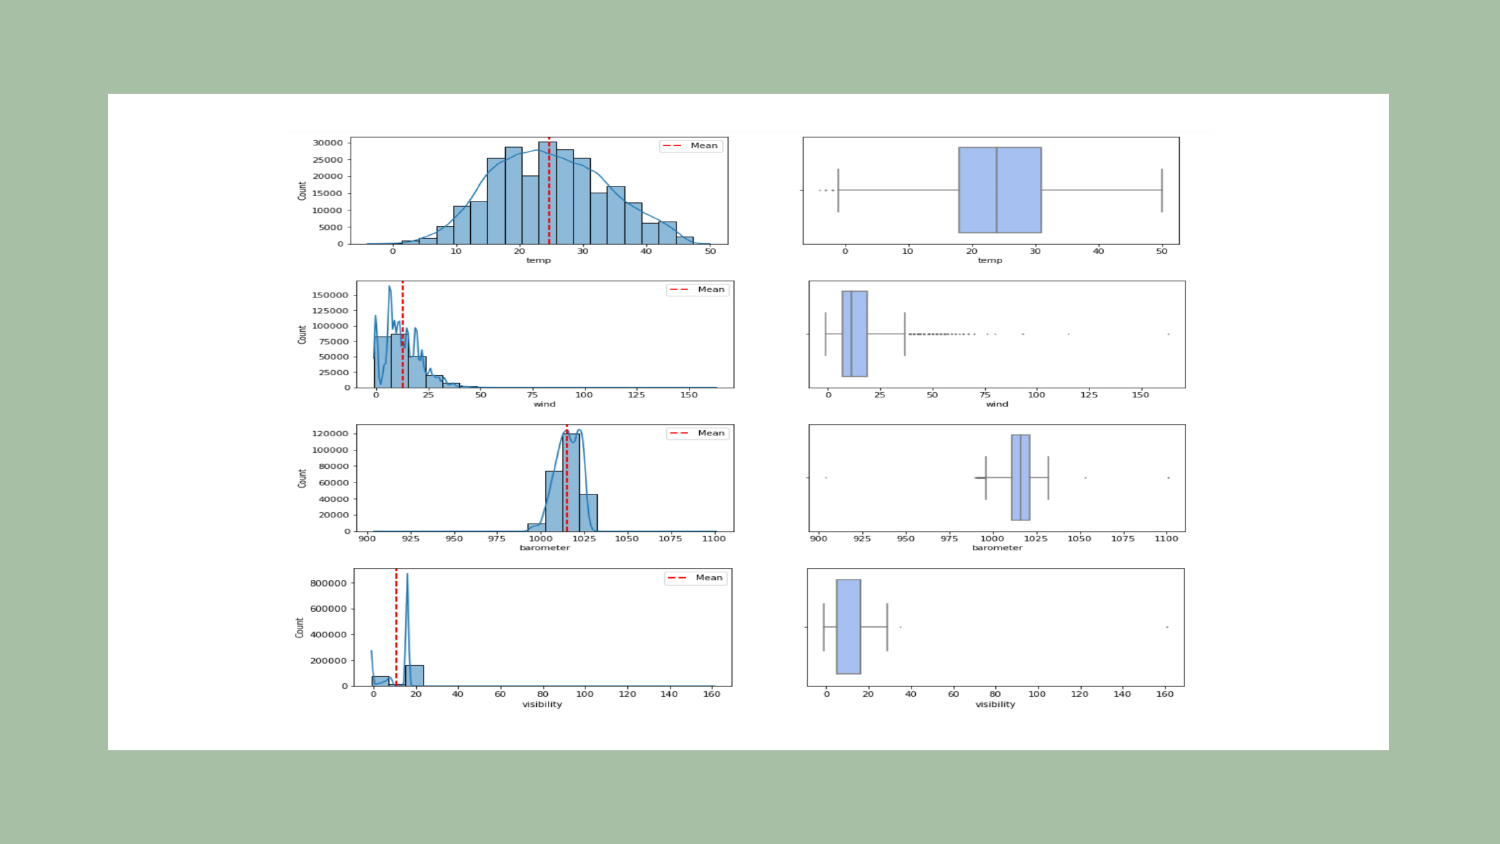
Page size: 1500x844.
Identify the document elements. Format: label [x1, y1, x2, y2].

picture [287, 131, 1214, 556]
picture [286, 561, 1201, 713]
